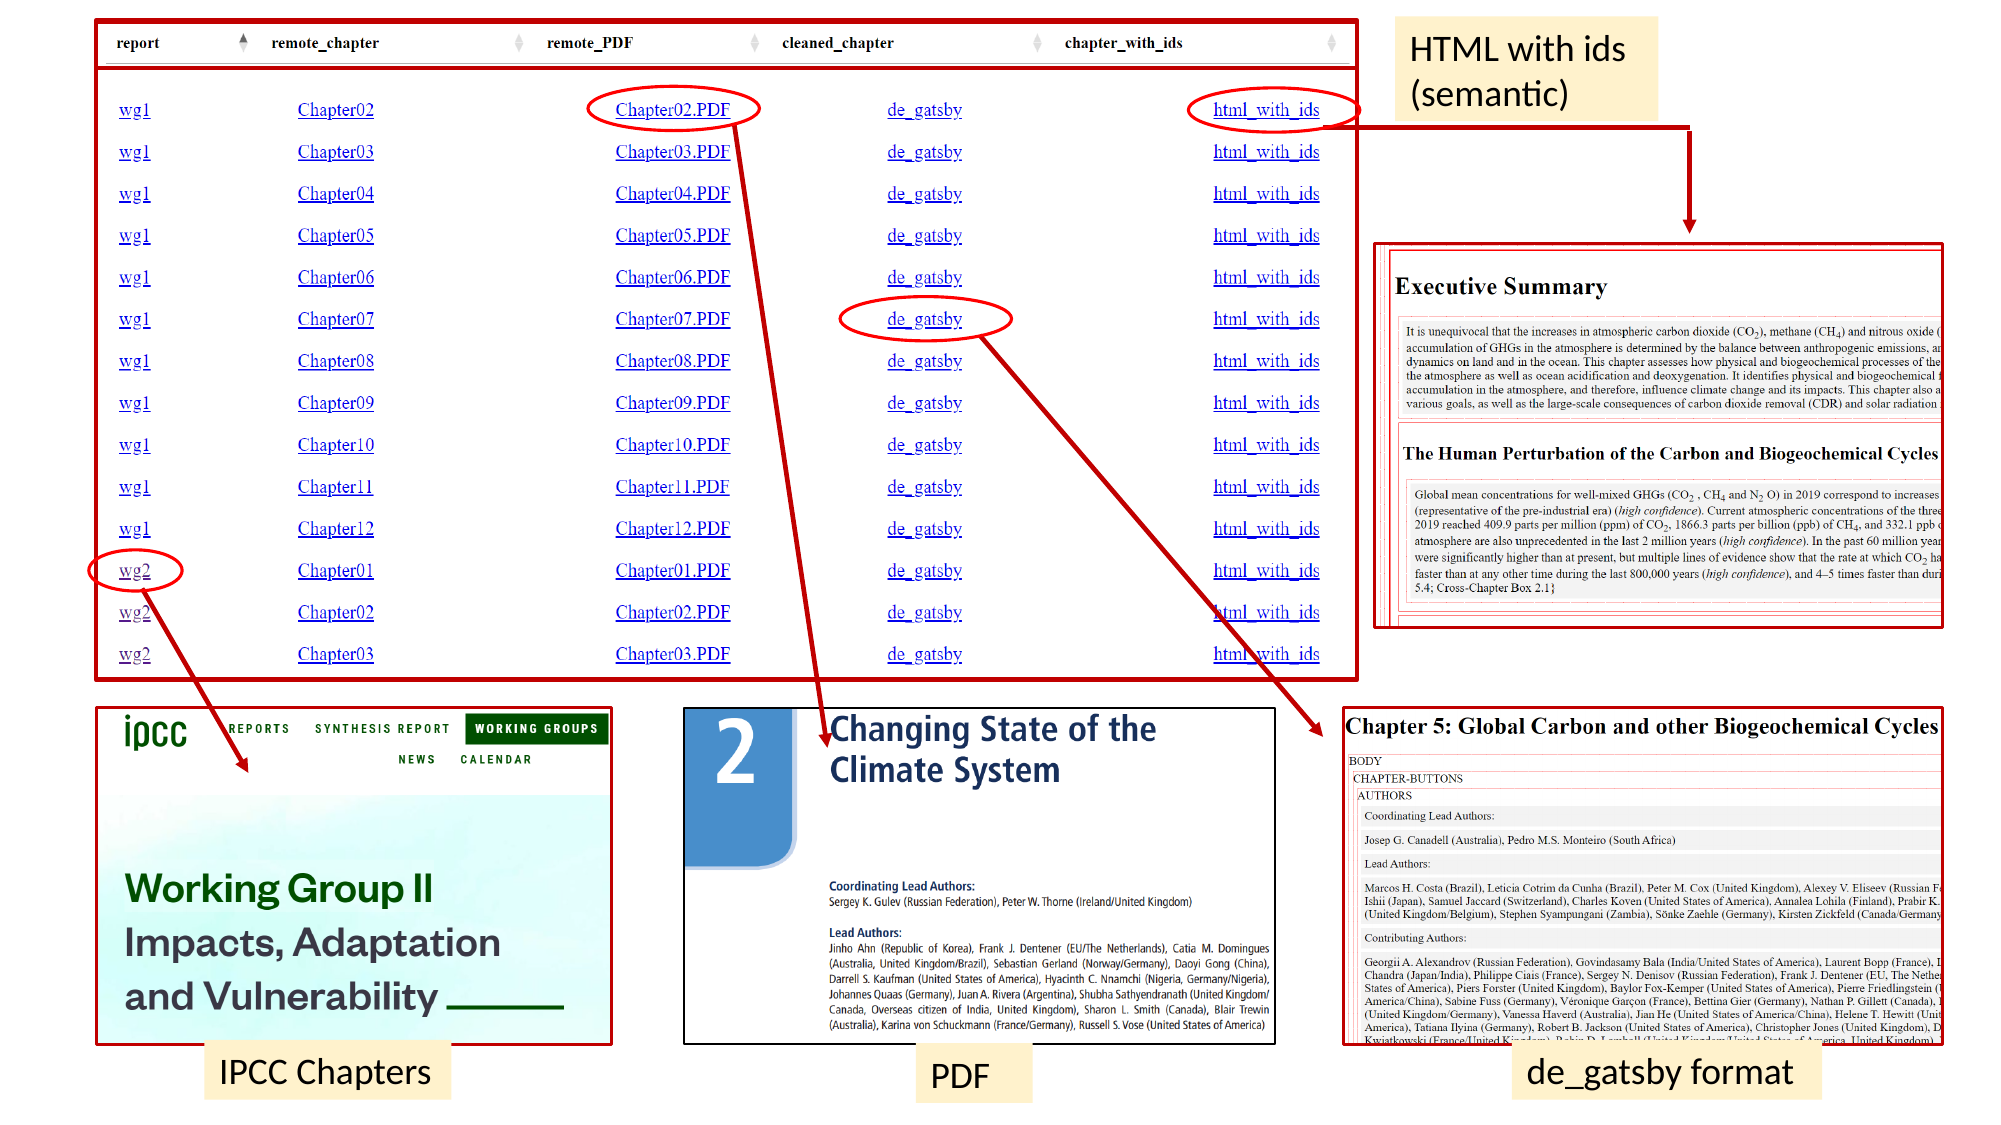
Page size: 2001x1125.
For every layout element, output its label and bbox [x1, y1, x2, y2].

text_box [88, 16, 1941, 1104]
